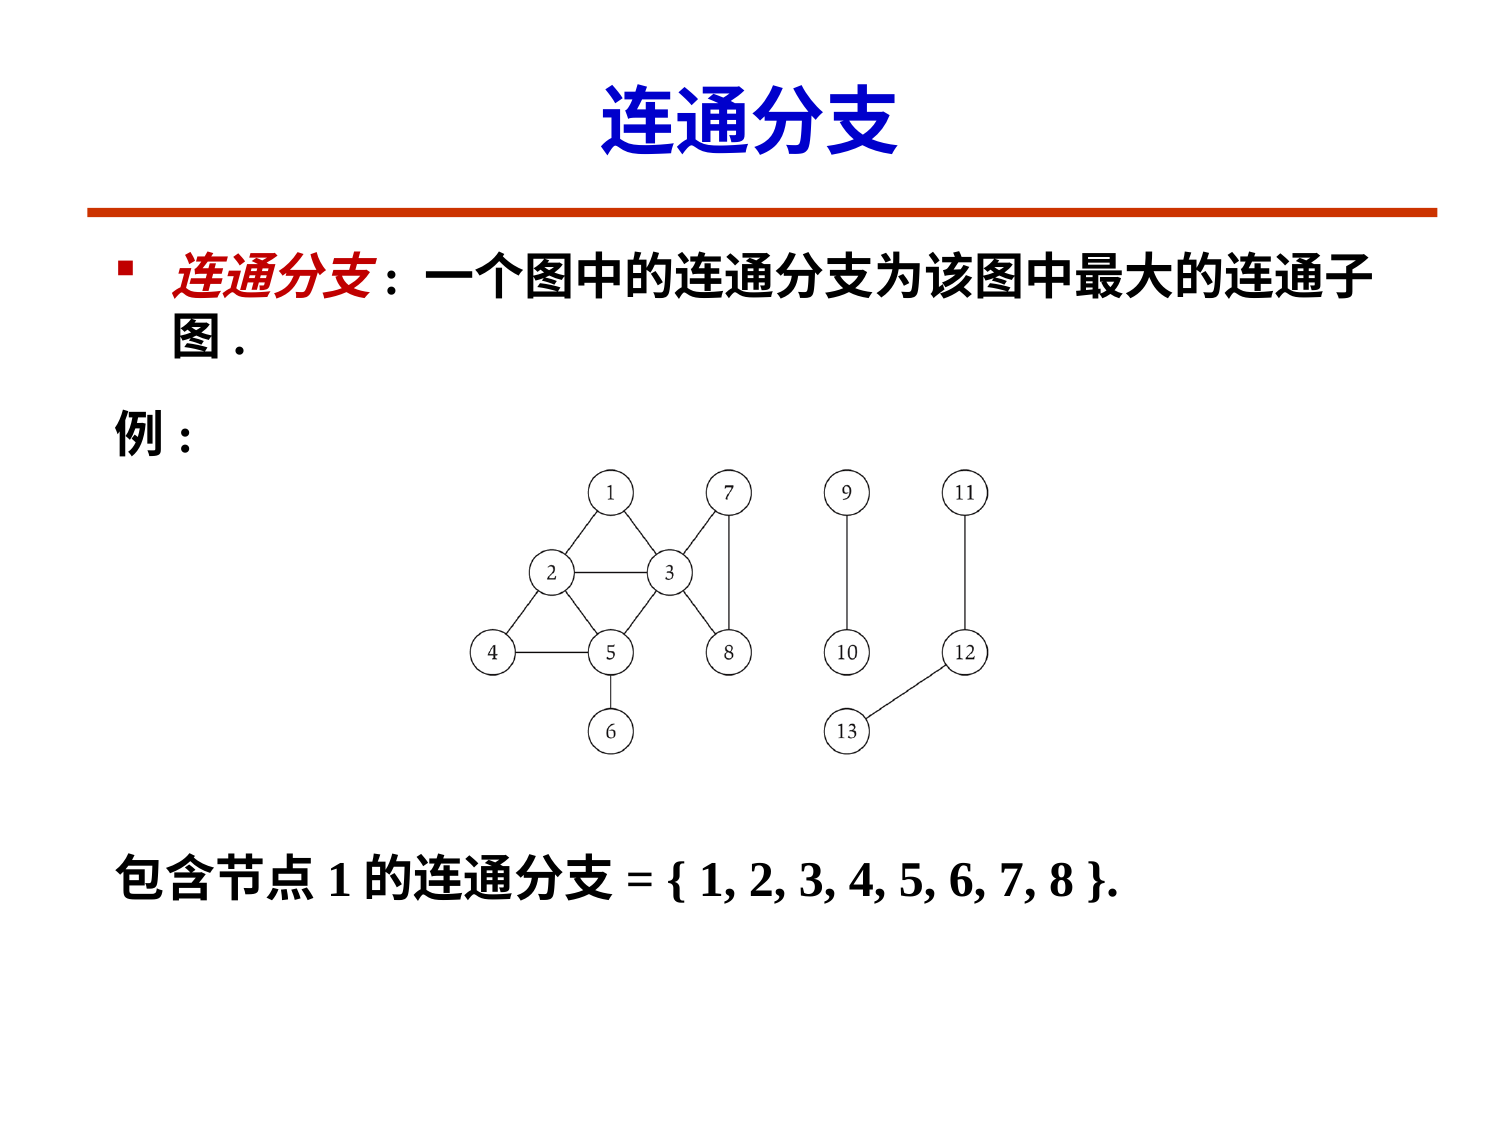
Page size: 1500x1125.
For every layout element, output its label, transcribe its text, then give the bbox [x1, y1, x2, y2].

list 连通分支: 一个图中的连通分支为该图中最大的连通子图. 例: 包含节点1的连通分支= { 1, 2, 3, 4, 5, 6, 7, 8 }. [99, 237, 1400, 1000]
title 连通分支 [112, 37, 1388, 200]
picture [448, 437, 1051, 769]
